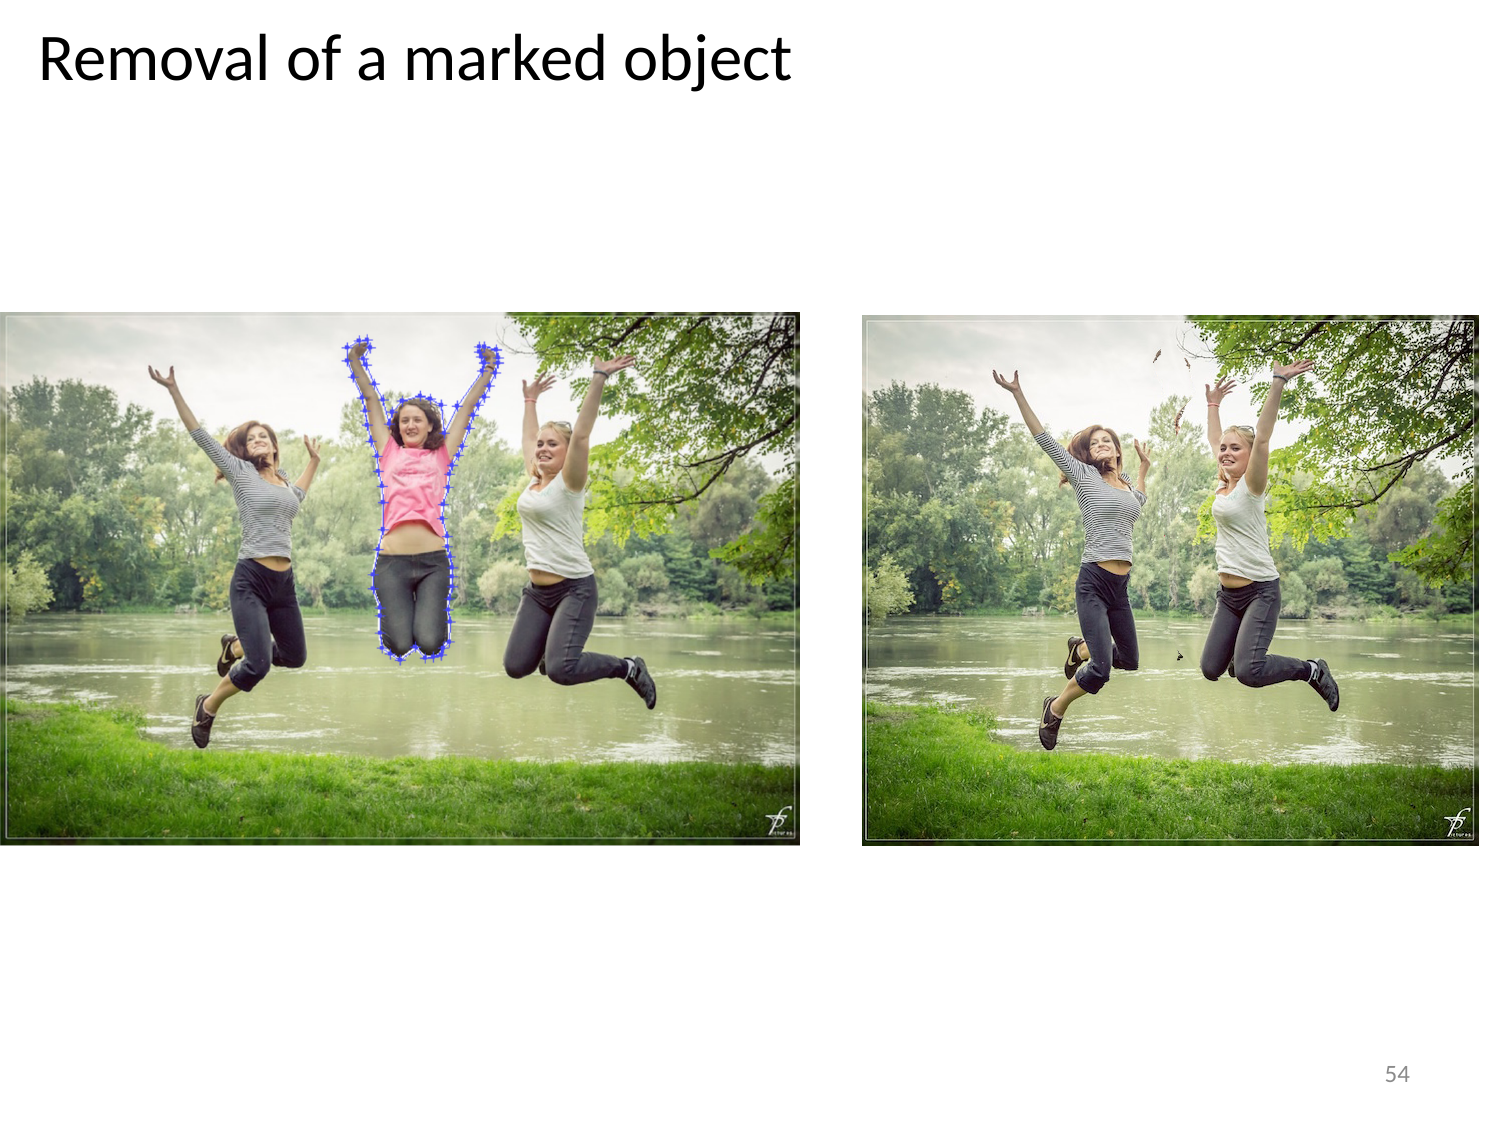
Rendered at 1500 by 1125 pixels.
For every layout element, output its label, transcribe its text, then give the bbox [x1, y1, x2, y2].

slide_number 54 [1074, 1042, 1425, 1103]
text_box Removal of a marked object [23, 5, 934, 101]
picture [0, 312, 801, 846]
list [862, 314, 1480, 846]
